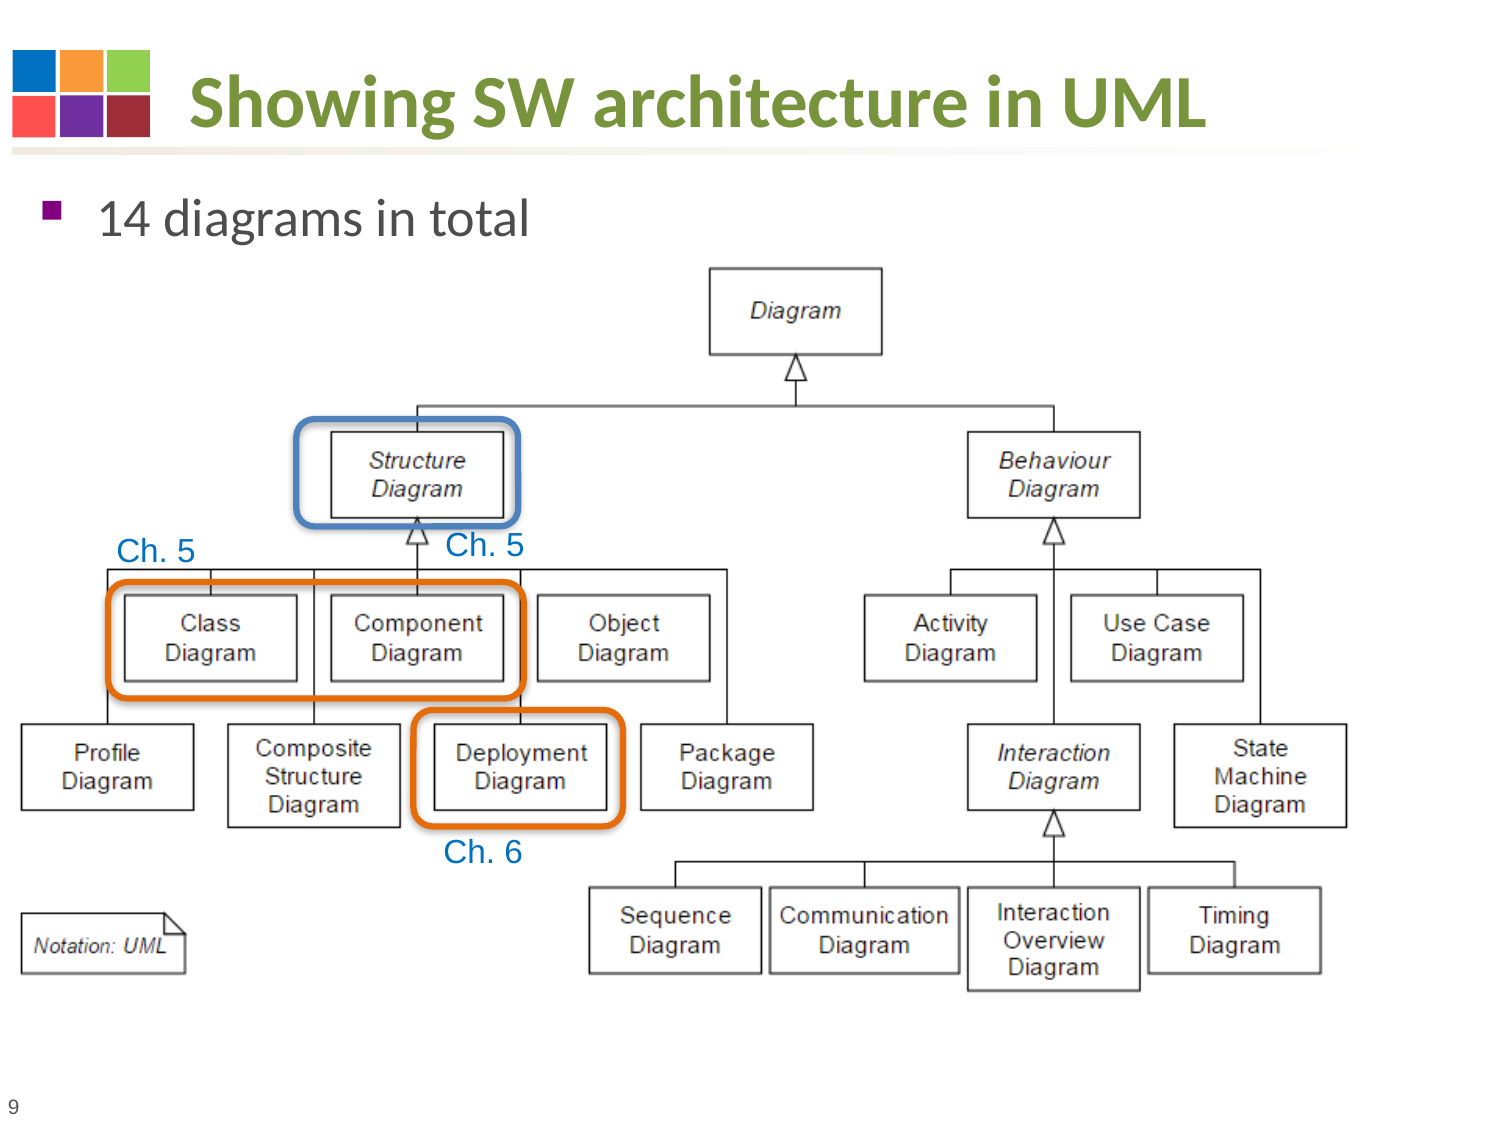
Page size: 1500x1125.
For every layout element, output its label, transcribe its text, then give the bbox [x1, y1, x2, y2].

list 14 diagrams in total [24, 174, 1475, 1088]
title Showing SW architecture in UML [174, 47, 1475, 150]
picture [7, 246, 1360, 1031]
